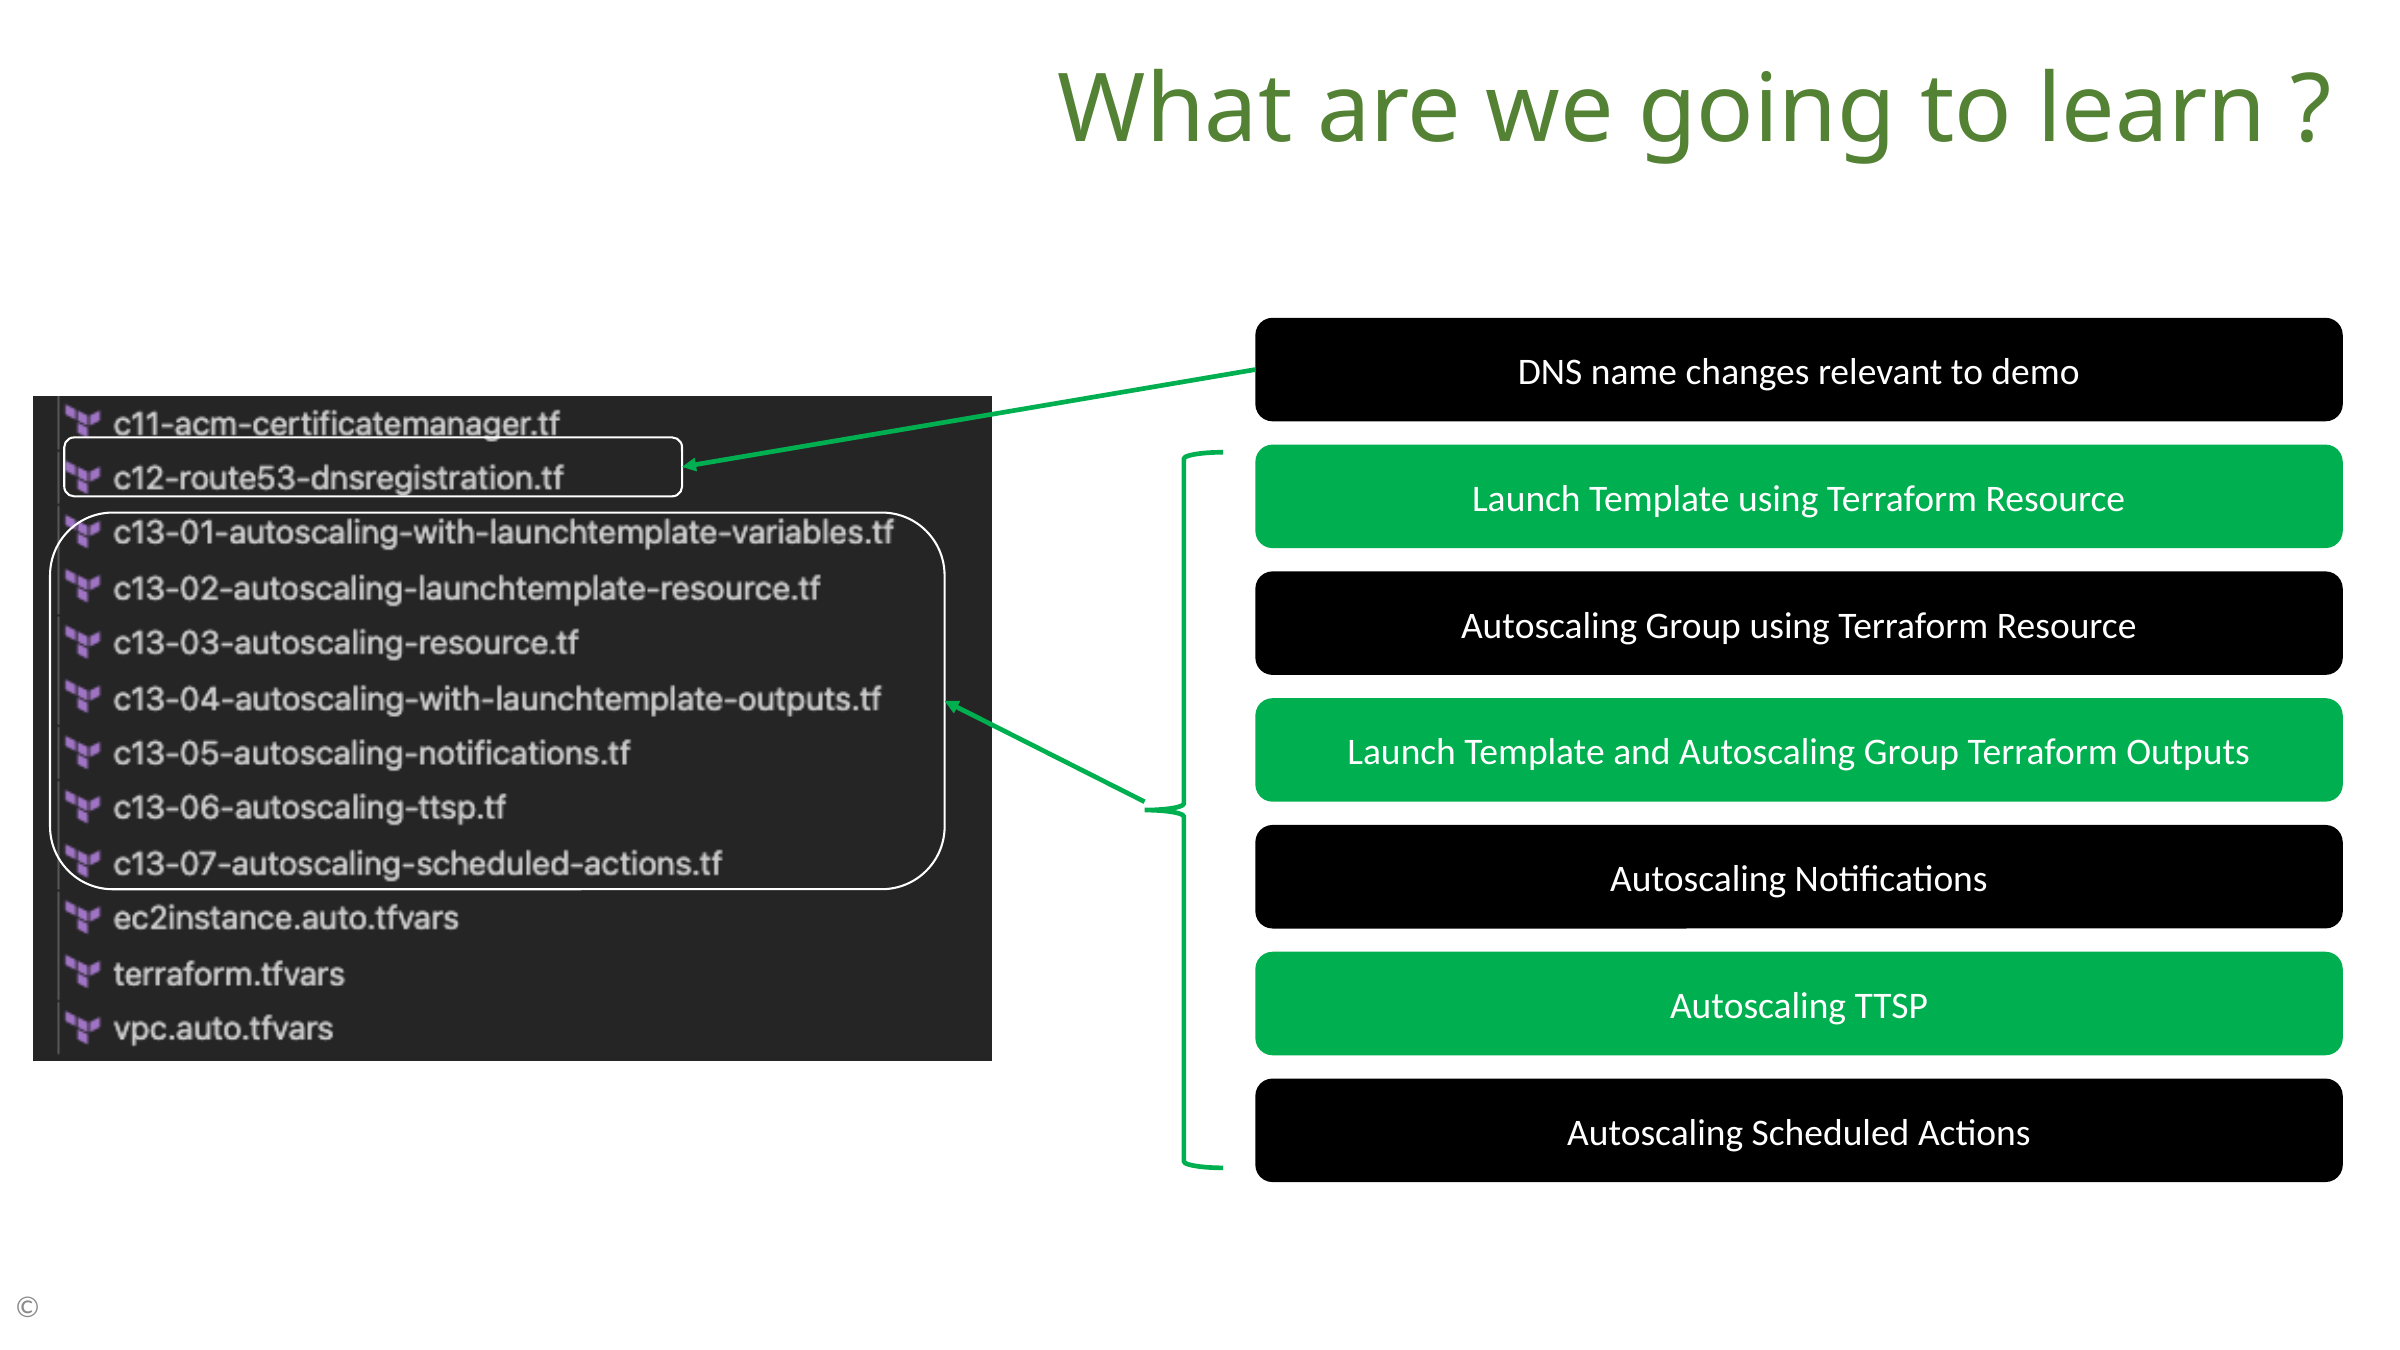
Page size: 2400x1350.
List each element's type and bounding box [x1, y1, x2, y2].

text_box [1254, 697, 2344, 803]
text_box [1254, 823, 2344, 930]
text_box [1027, 12, 2364, 208]
text_box [1254, 950, 2344, 1057]
footer [0, 1269, 810, 1342]
text_box [1254, 570, 2344, 676]
text_box [944, 700, 1145, 802]
text_box [682, 316, 2344, 1169]
text_box [1254, 1077, 2344, 1184]
picture [33, 396, 992, 1061]
